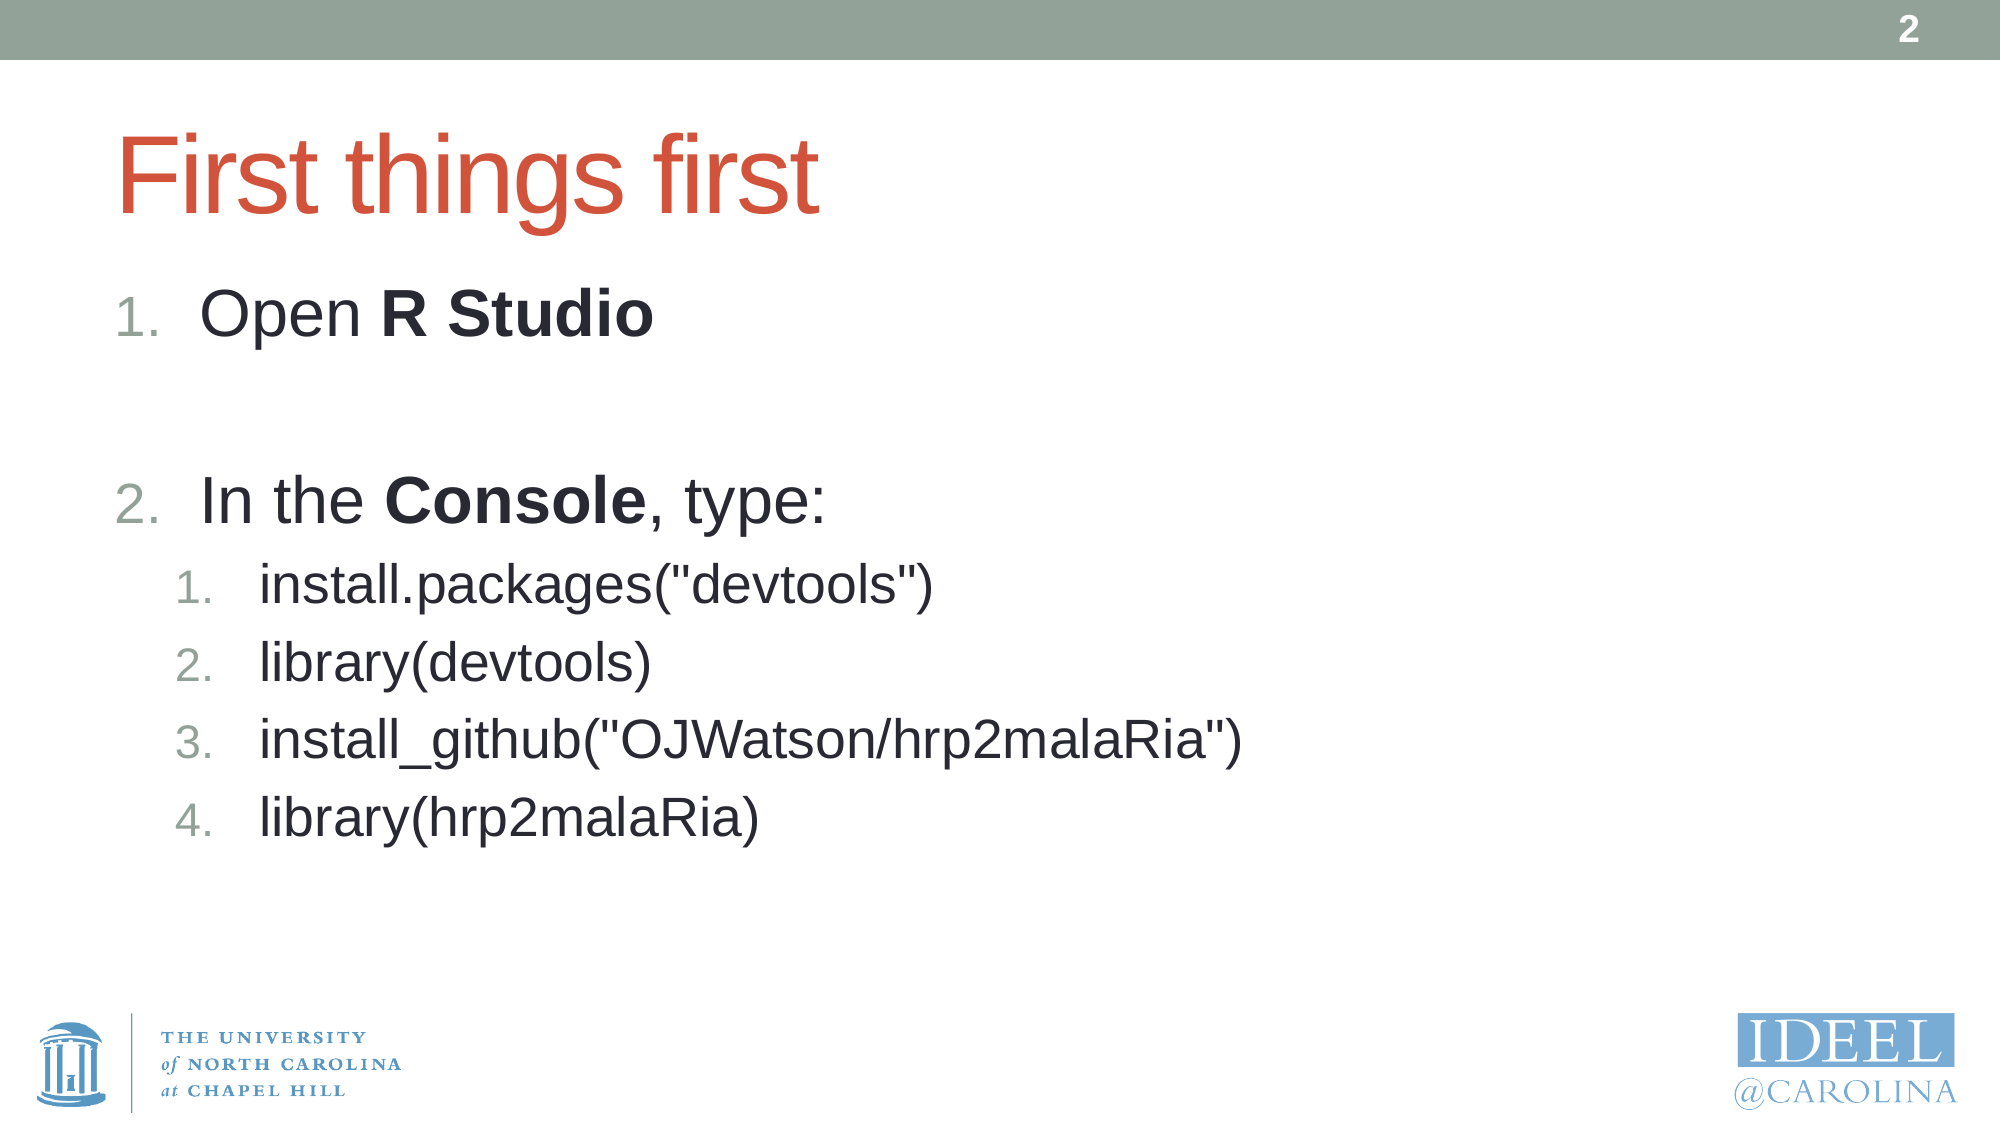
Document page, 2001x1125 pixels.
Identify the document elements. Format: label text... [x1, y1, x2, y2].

title First things first [99, 87, 1900, 250]
list Open R Studio In the Console, type: install.packages("devtools") library(devtools) install_github("OJWatson/hrp2malaRia") library(hrp2malaRia) [99, 262, 1884, 1000]
picture [37, 1012, 402, 1113]
slide_number 2 [1883, 0, 1996, 54]
picture [1730, 1010, 1963, 1113]
